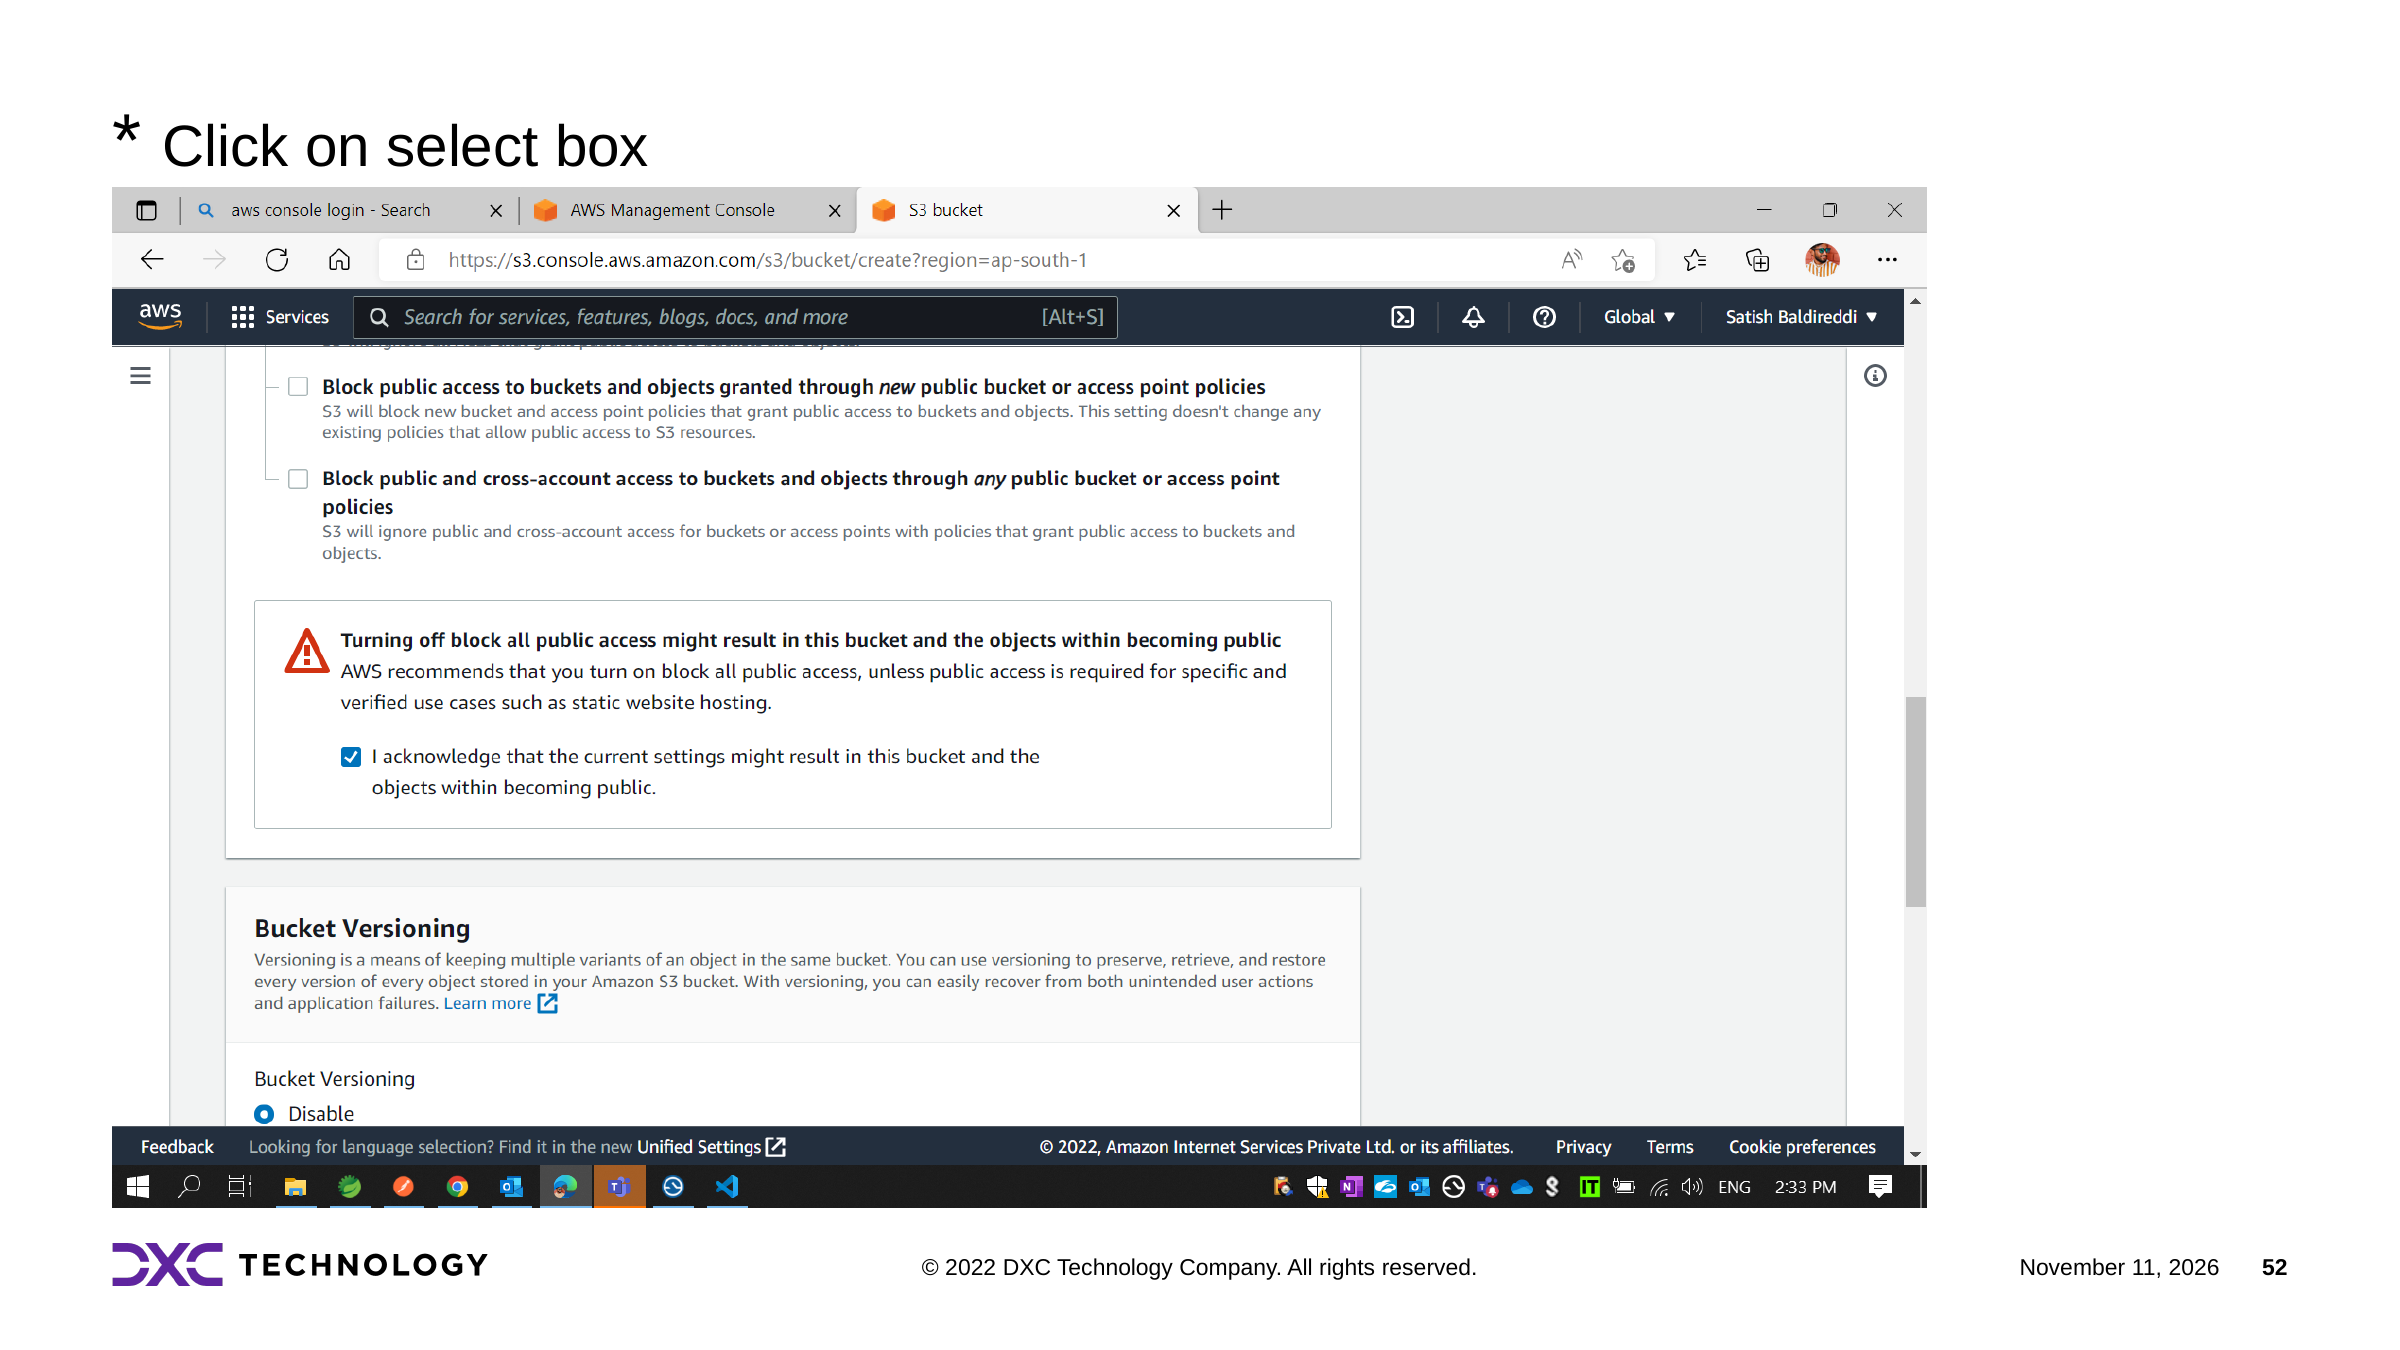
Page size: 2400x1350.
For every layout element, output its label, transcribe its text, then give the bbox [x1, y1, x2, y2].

picture [112, 1243, 488, 1286]
title * Click on select box [112, 104, 2288, 338]
picture [112, 187, 1927, 1208]
